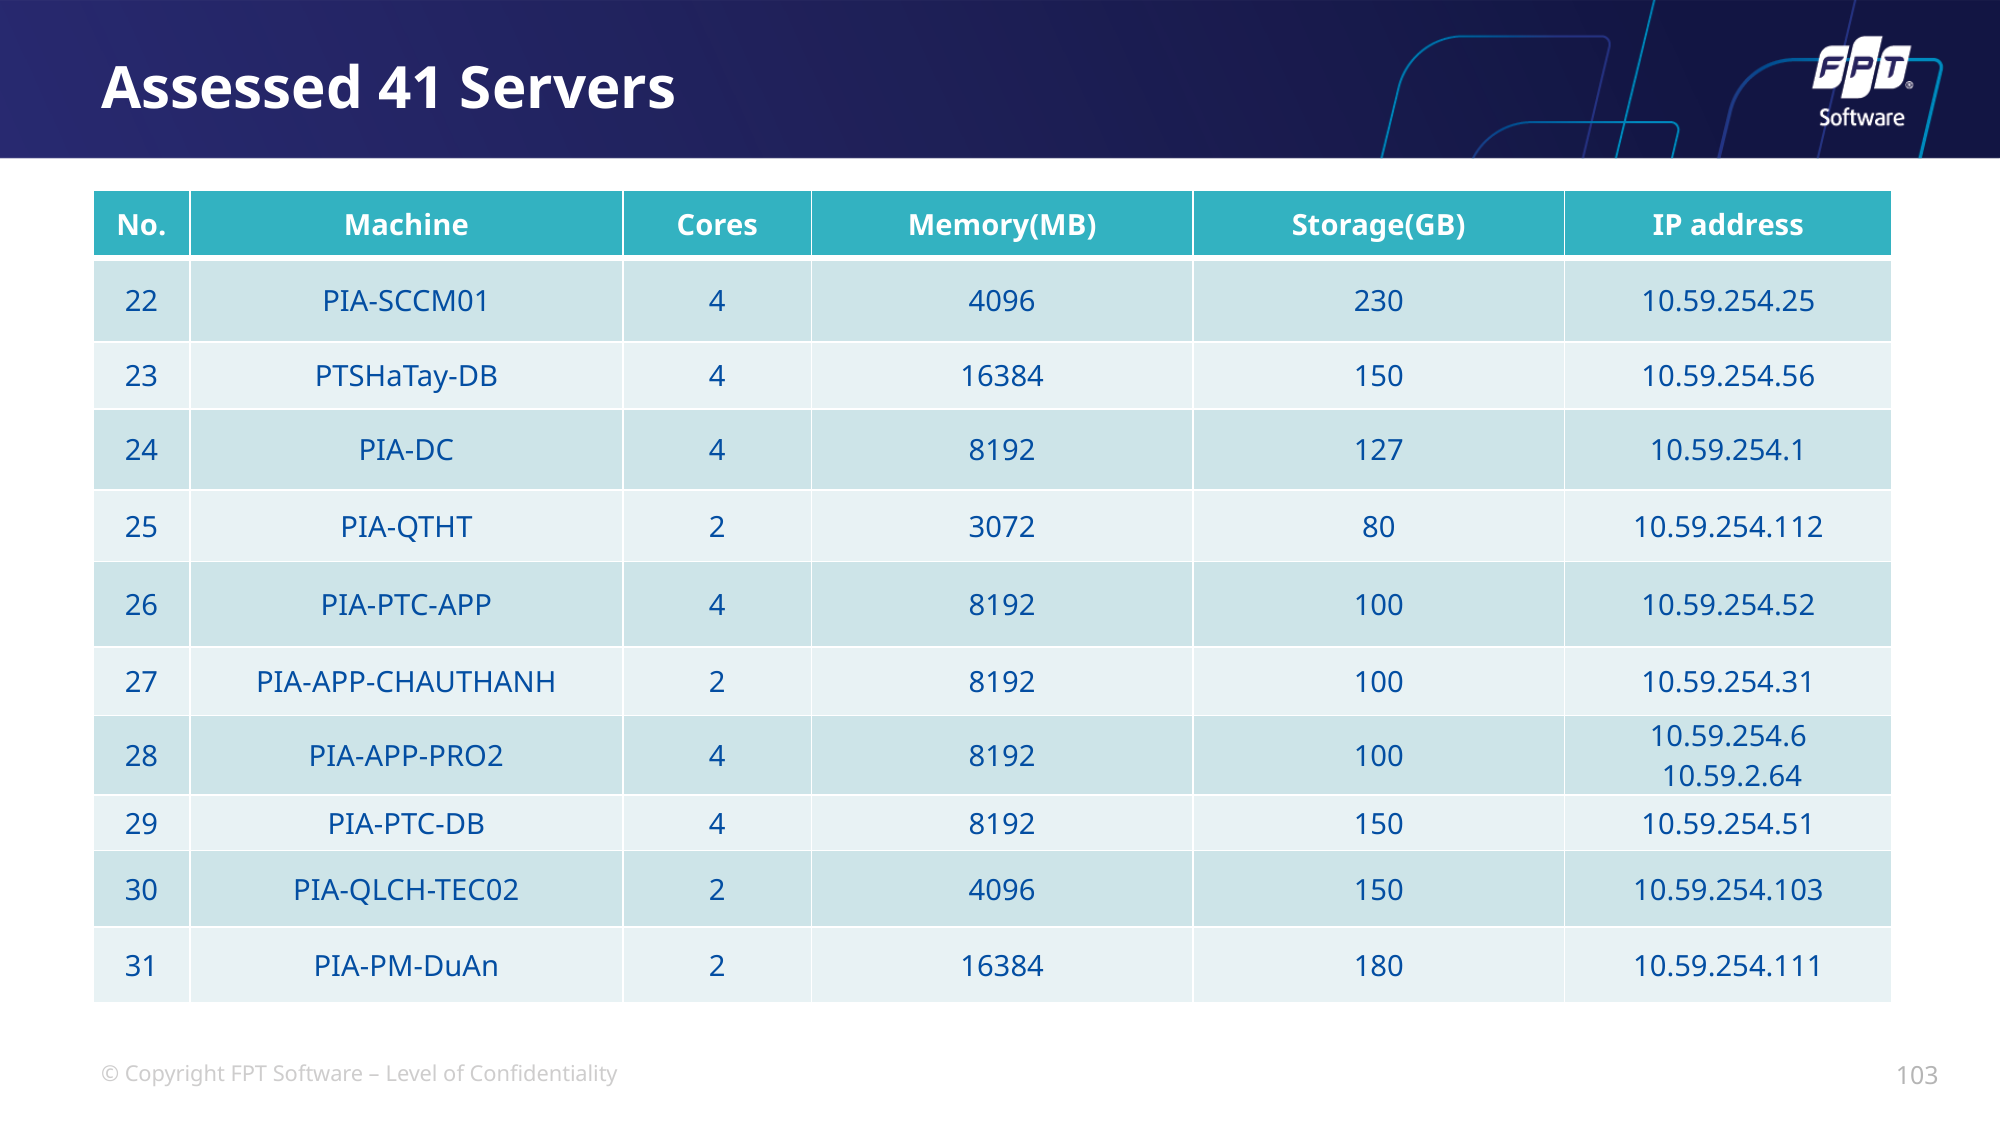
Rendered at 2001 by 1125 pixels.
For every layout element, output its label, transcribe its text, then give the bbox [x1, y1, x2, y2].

table_cell 2 [624, 928, 811, 1002]
table_cell 28 [94, 716, 189, 794]
table_cell PIA-SCCM01 [191, 261, 622, 341]
table_cell 4 [624, 410, 811, 489]
table_cell 230 [1194, 261, 1564, 341]
table_cell 10.59.254.111 [1565, 928, 1891, 1002]
table_cell 8192 [812, 648, 1192, 715]
table_cell 10.59.254.112 [1565, 491, 1891, 561]
table_header IP address [1565, 191, 1891, 255]
table_cell PIA-APP-PRO2 [191, 716, 622, 794]
table_cell 10.59.254.31 [1565, 648, 1891, 715]
table_cell 27 [94, 648, 189, 715]
table_cell 180 [1194, 928, 1564, 1002]
table_cell 4096 [812, 261, 1192, 341]
table_header No. [94, 191, 189, 255]
table_cell 31 [94, 928, 189, 1002]
table_cell 2 [624, 491, 811, 561]
table_cell 8192 [812, 796, 1192, 850]
table_cell 30 [94, 851, 189, 926]
table_cell PIA-PTC-DB [191, 796, 622, 850]
table_cell 4 [624, 796, 811, 850]
title Assessed 41 Servers [86, 31, 1812, 148]
table_cell 2 [624, 648, 811, 715]
table_cell 150 [1194, 343, 1564, 408]
table_header Memory(MB) [812, 191, 1192, 255]
table_header Cores [624, 191, 811, 255]
table_cell 10.59.254.103 [1565, 851, 1891, 926]
table_cell PIA-APP-CHAUTHANH [191, 648, 622, 715]
table_cell 80 [1194, 491, 1564, 561]
table_cell 10.59.254.56 [1565, 343, 1891, 408]
picture [0, 0, 1672, 159]
table_cell 8192 [812, 716, 1192, 794]
table_cell 2 [624, 851, 811, 926]
table_cell 23 [94, 343, 189, 408]
table_cell 3072 [812, 491, 1192, 561]
table_cell 22 [94, 261, 189, 341]
table_cell 25 [94, 491, 189, 561]
table_cell PIA-PTC-APP [191, 562, 622, 646]
table_cell 16384 [812, 343, 1192, 408]
table_cell 10.59.254.6 10.59.2.64 [1565, 716, 1891, 794]
table_cell 8192 [812, 410, 1192, 489]
table_cell PIA-PM-DuAn [191, 928, 622, 1002]
table_cell 26 [94, 562, 189, 646]
table_header Machine [191, 191, 622, 255]
table_cell 10.59.254.1 [1565, 410, 1891, 489]
table_cell 4 [624, 343, 811, 408]
table_cell 150 [1194, 796, 1564, 850]
table_cell 127 [1194, 410, 1564, 489]
table_cell 100 [1194, 716, 1564, 794]
table_cell 16384 [812, 928, 1192, 1002]
table_header Storage(GB) [1194, 191, 1564, 255]
table_cell 8192 [812, 562, 1192, 646]
table_cell 10.59.254.25 [1565, 261, 1891, 341]
table_cell PIA-DC [191, 410, 622, 489]
slide_number 103 [1855, 1052, 1954, 1094]
table_cell 4 [624, 716, 811, 794]
picture [1649, 0, 2000, 159]
table_cell 150 [1194, 851, 1564, 926]
table_cell 29 [94, 796, 189, 850]
table_cell 100 [1194, 562, 1564, 646]
table_cell 10.59.254.52 [1565, 562, 1891, 646]
table_cell 24 [94, 410, 189, 489]
table_cell 100 [1194, 648, 1564, 715]
table_cell 4 [624, 562, 811, 646]
table_cell PIA-QTHT [191, 491, 622, 561]
table_cell PTSHaTay-DB [191, 343, 622, 408]
table_cell 10.59.254.51 [1565, 796, 1891, 850]
table_cell 4 [624, 261, 811, 341]
table_cell 4096 [812, 851, 1192, 926]
table_cell PIA-QLCH-TEC02 [191, 851, 622, 926]
